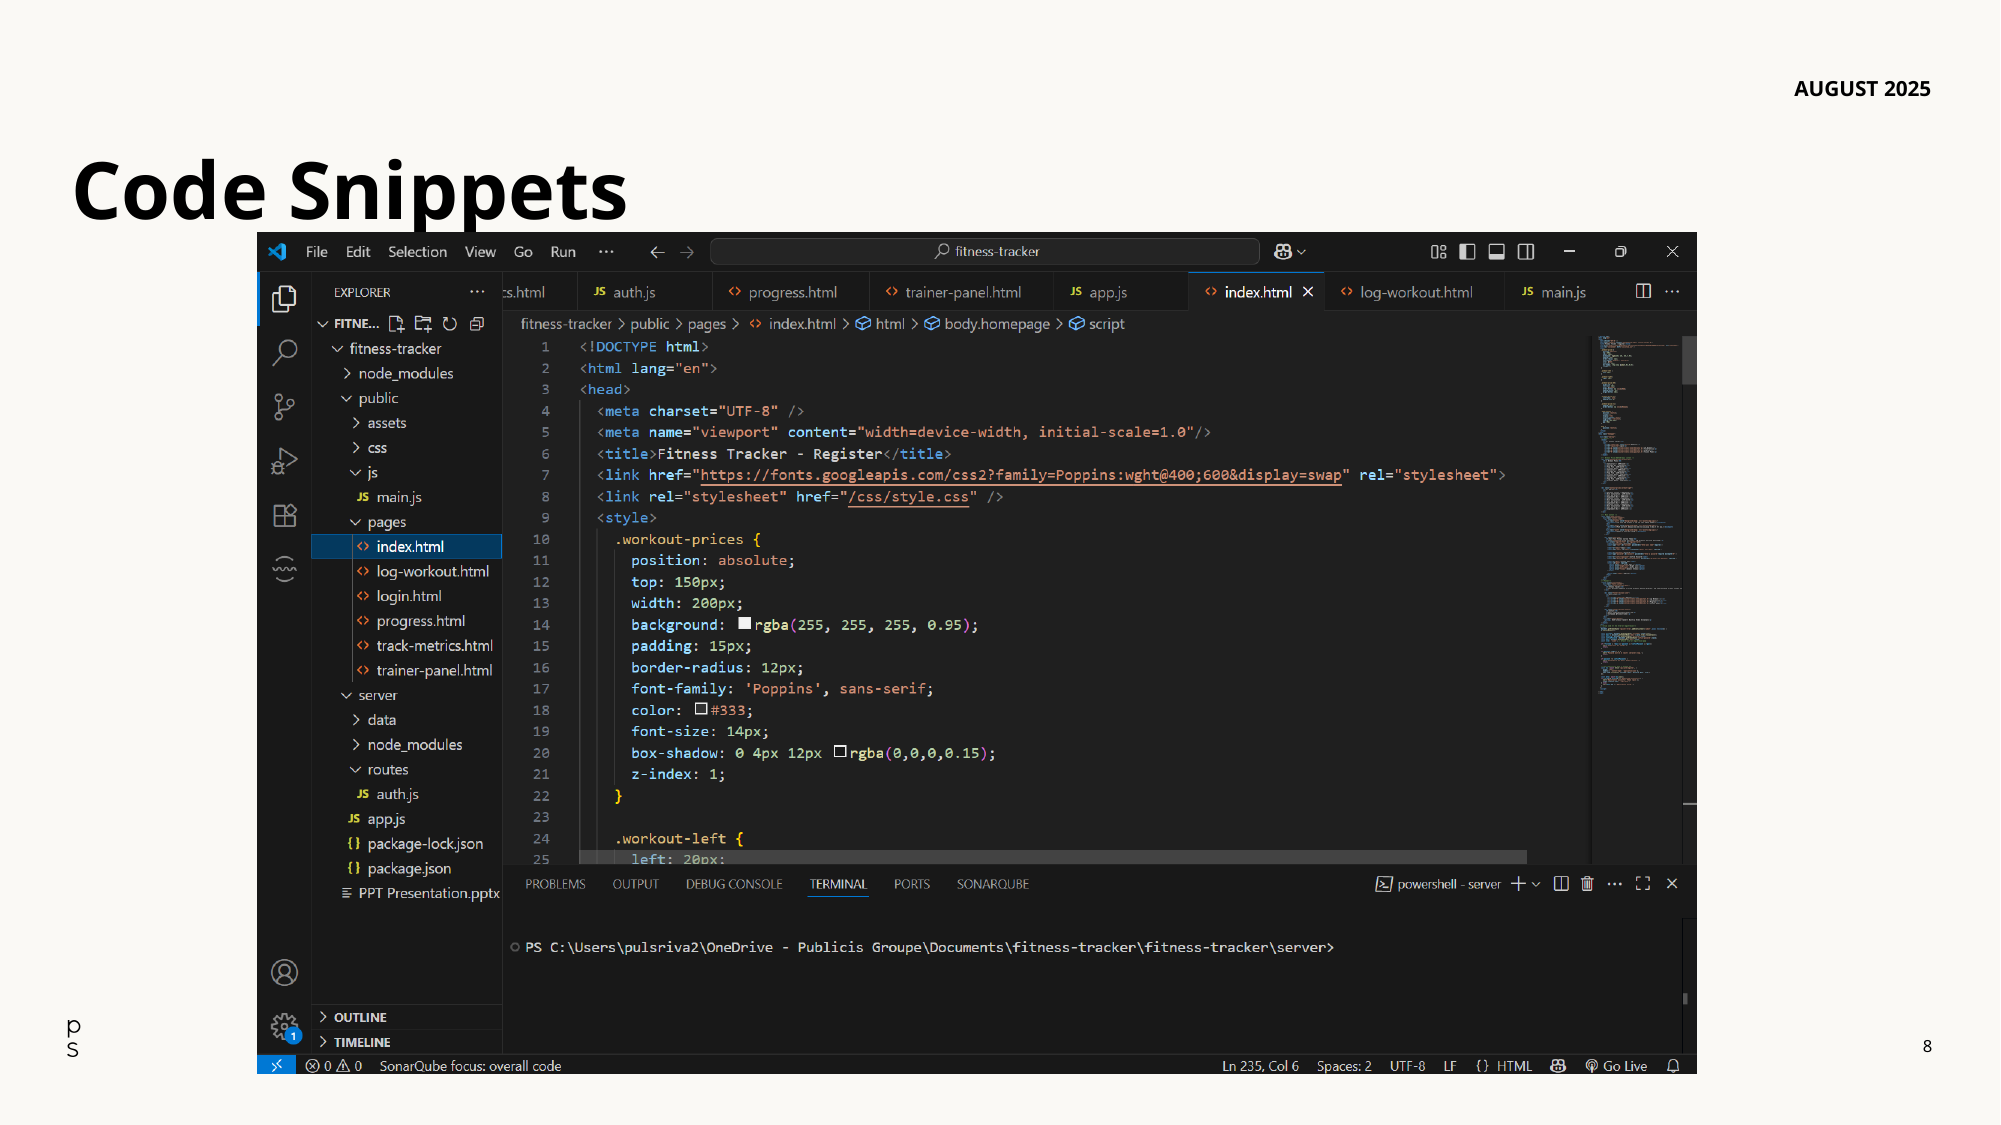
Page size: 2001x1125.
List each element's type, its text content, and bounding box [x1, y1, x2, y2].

picture [67, 1020, 81, 1057]
picture [257, 231, 1697, 1075]
slide_number 8 [1806, 992, 1933, 1057]
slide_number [1493, 70, 1931, 140]
title Code Snippets [71, 140, 1300, 378]
